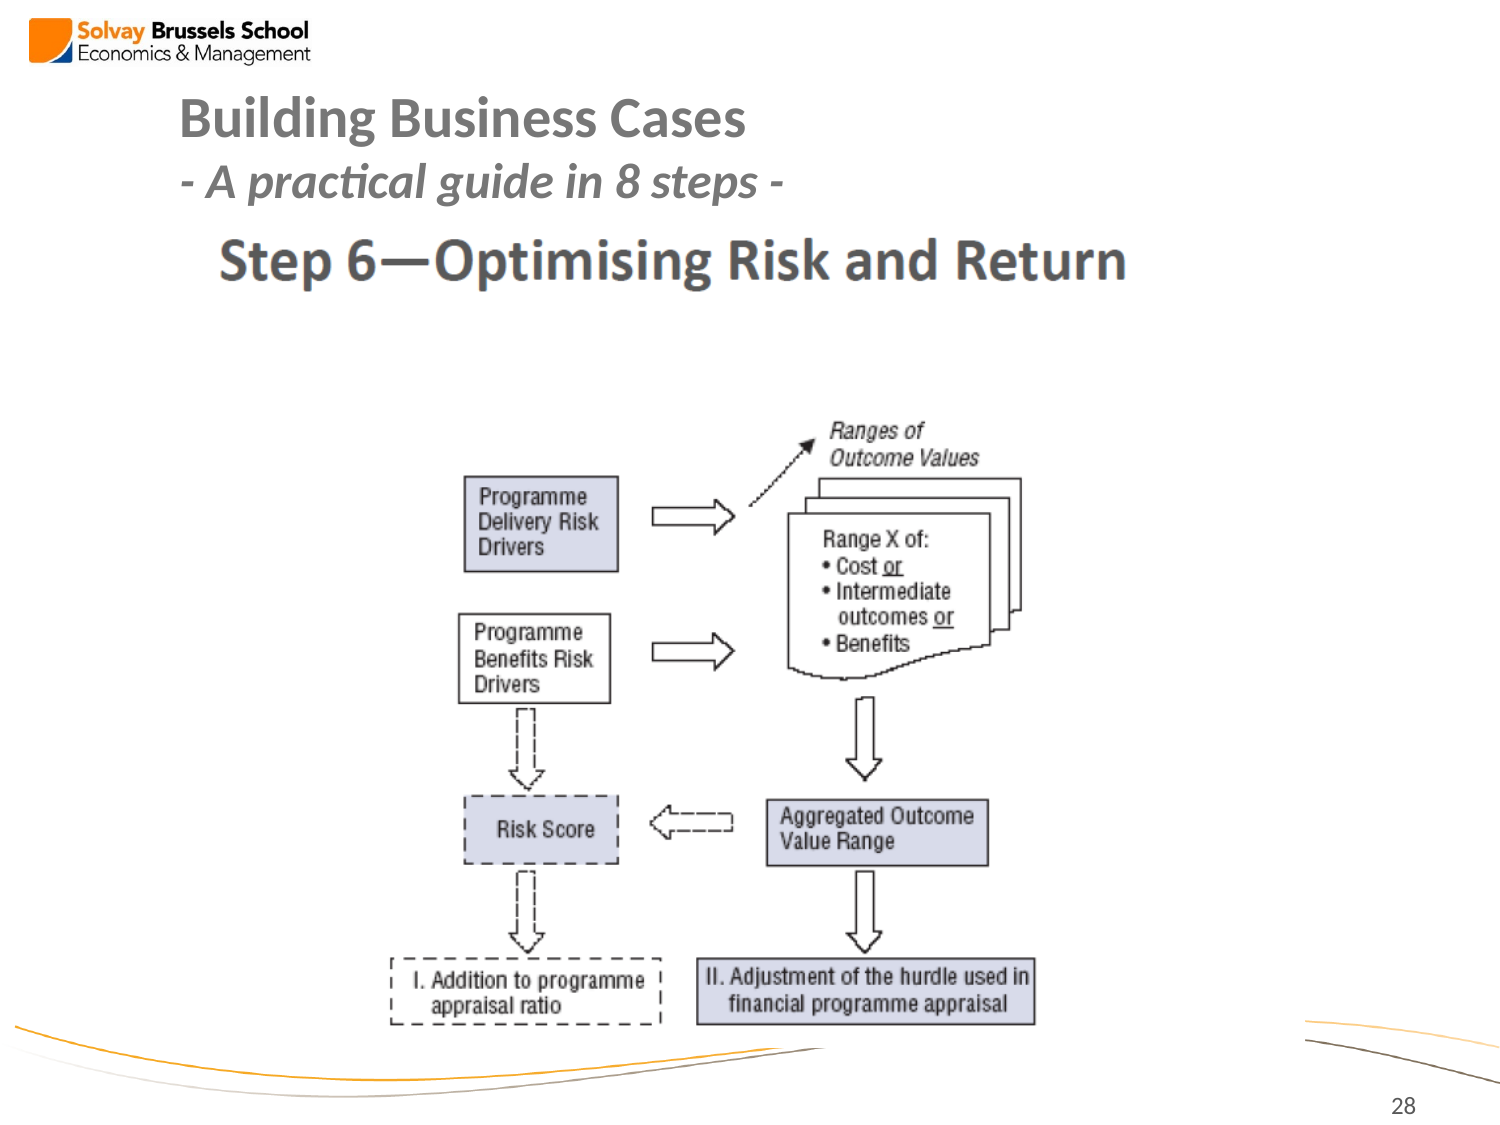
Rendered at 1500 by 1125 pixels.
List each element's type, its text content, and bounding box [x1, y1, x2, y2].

picture [0, 207, 1500, 1106]
picture [29, 18, 312, 67]
text_box Building Business Cases - A practical guide in 8 steps - [179, 66, 1471, 217]
slide_number 28 [1376, 1082, 1489, 1114]
